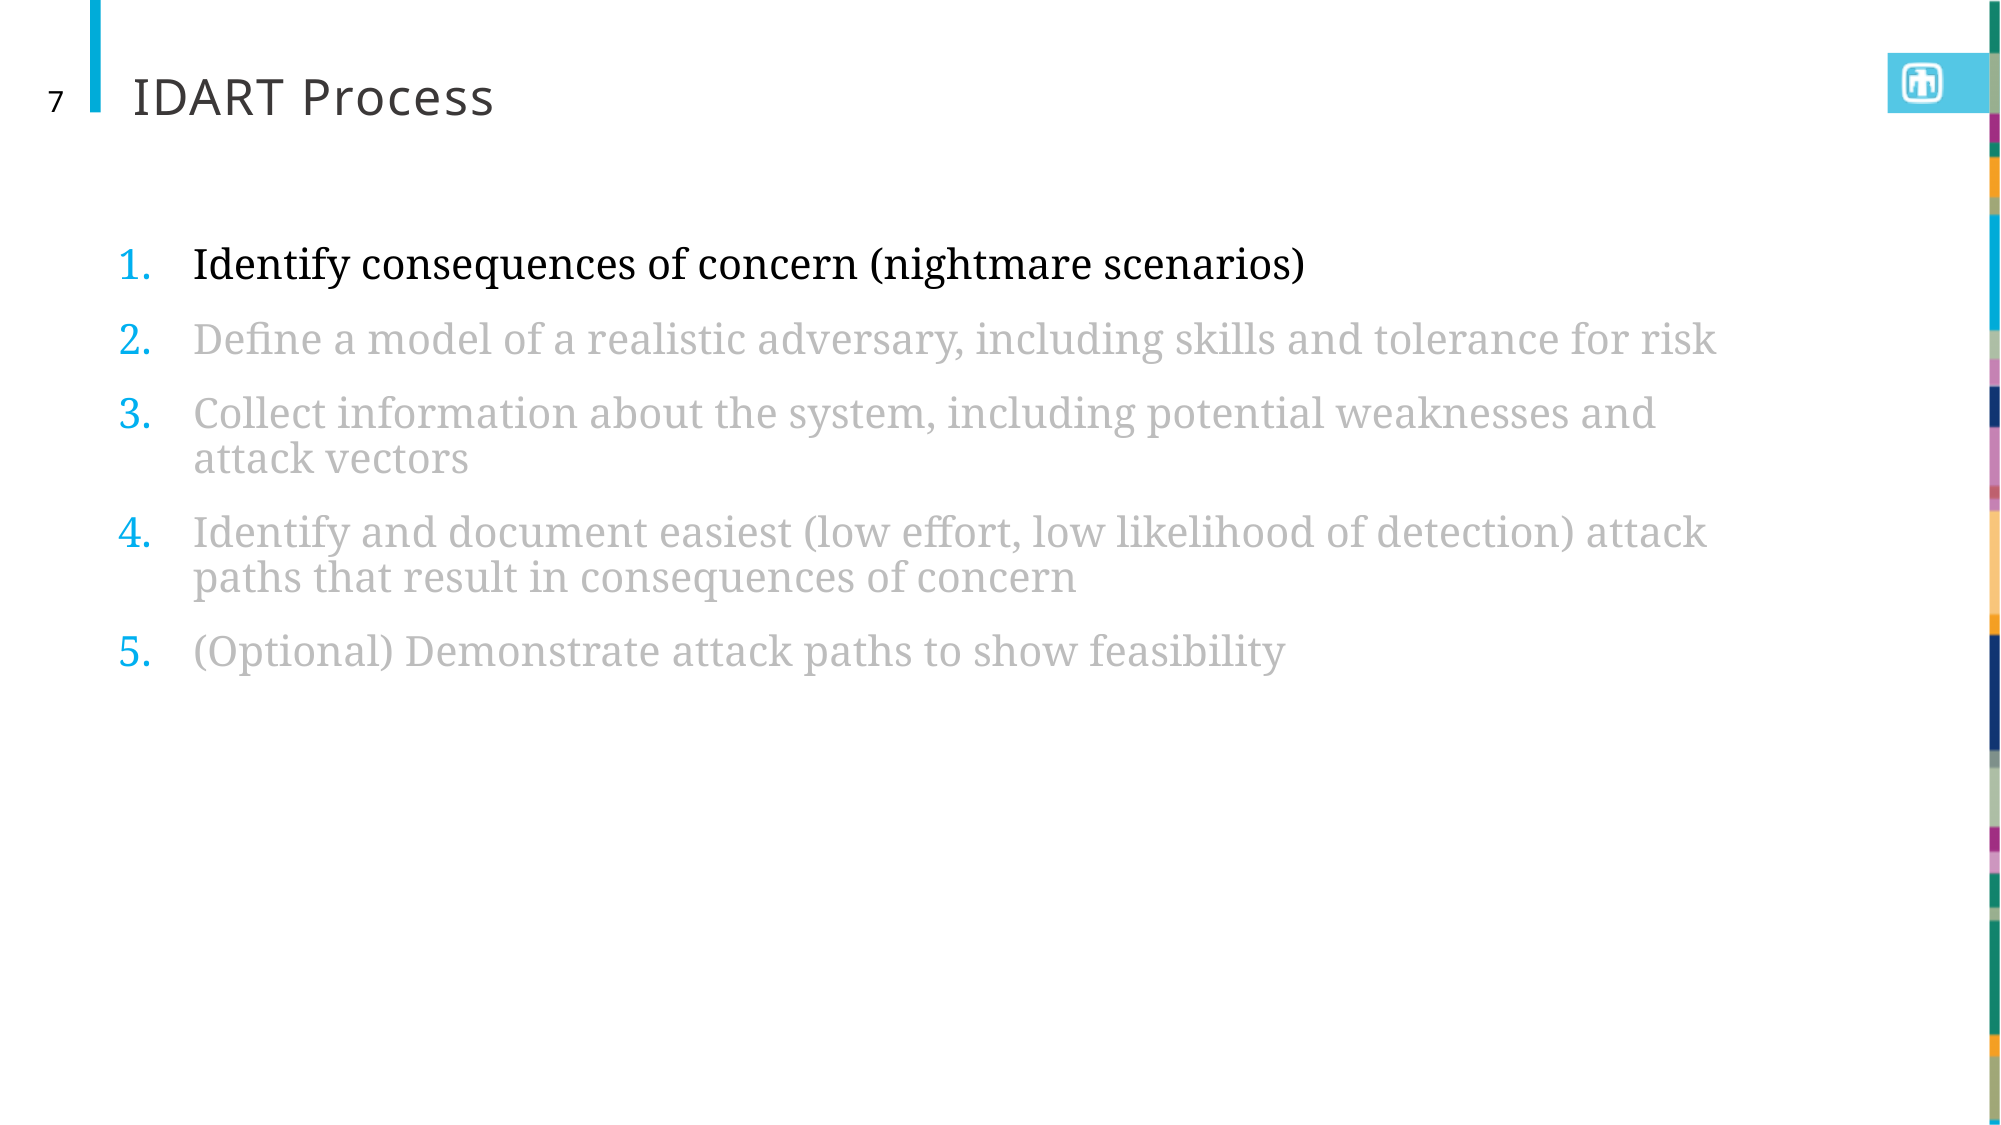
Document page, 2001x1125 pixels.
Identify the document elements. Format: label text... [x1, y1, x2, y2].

picture [1990, 1, 1999, 215]
slide_number 7 [10, 73, 80, 133]
picture [1901, 62, 1944, 104]
title IDART Process [118, 39, 1769, 133]
list Identify consequences of concern (nightmare scenarios) Define a model of a realistic adversary, including skills and tolerance for risk Collect information about the system, including potential weaknesses and attack vectors Identify and document easiest (low effort, low likelihood of detection) attack paths that result in consequences of concern (Optional) Demonstrate attack paths to show feasibility [118, 236, 1769, 779]
picture [1990, 330, 1999, 1120]
